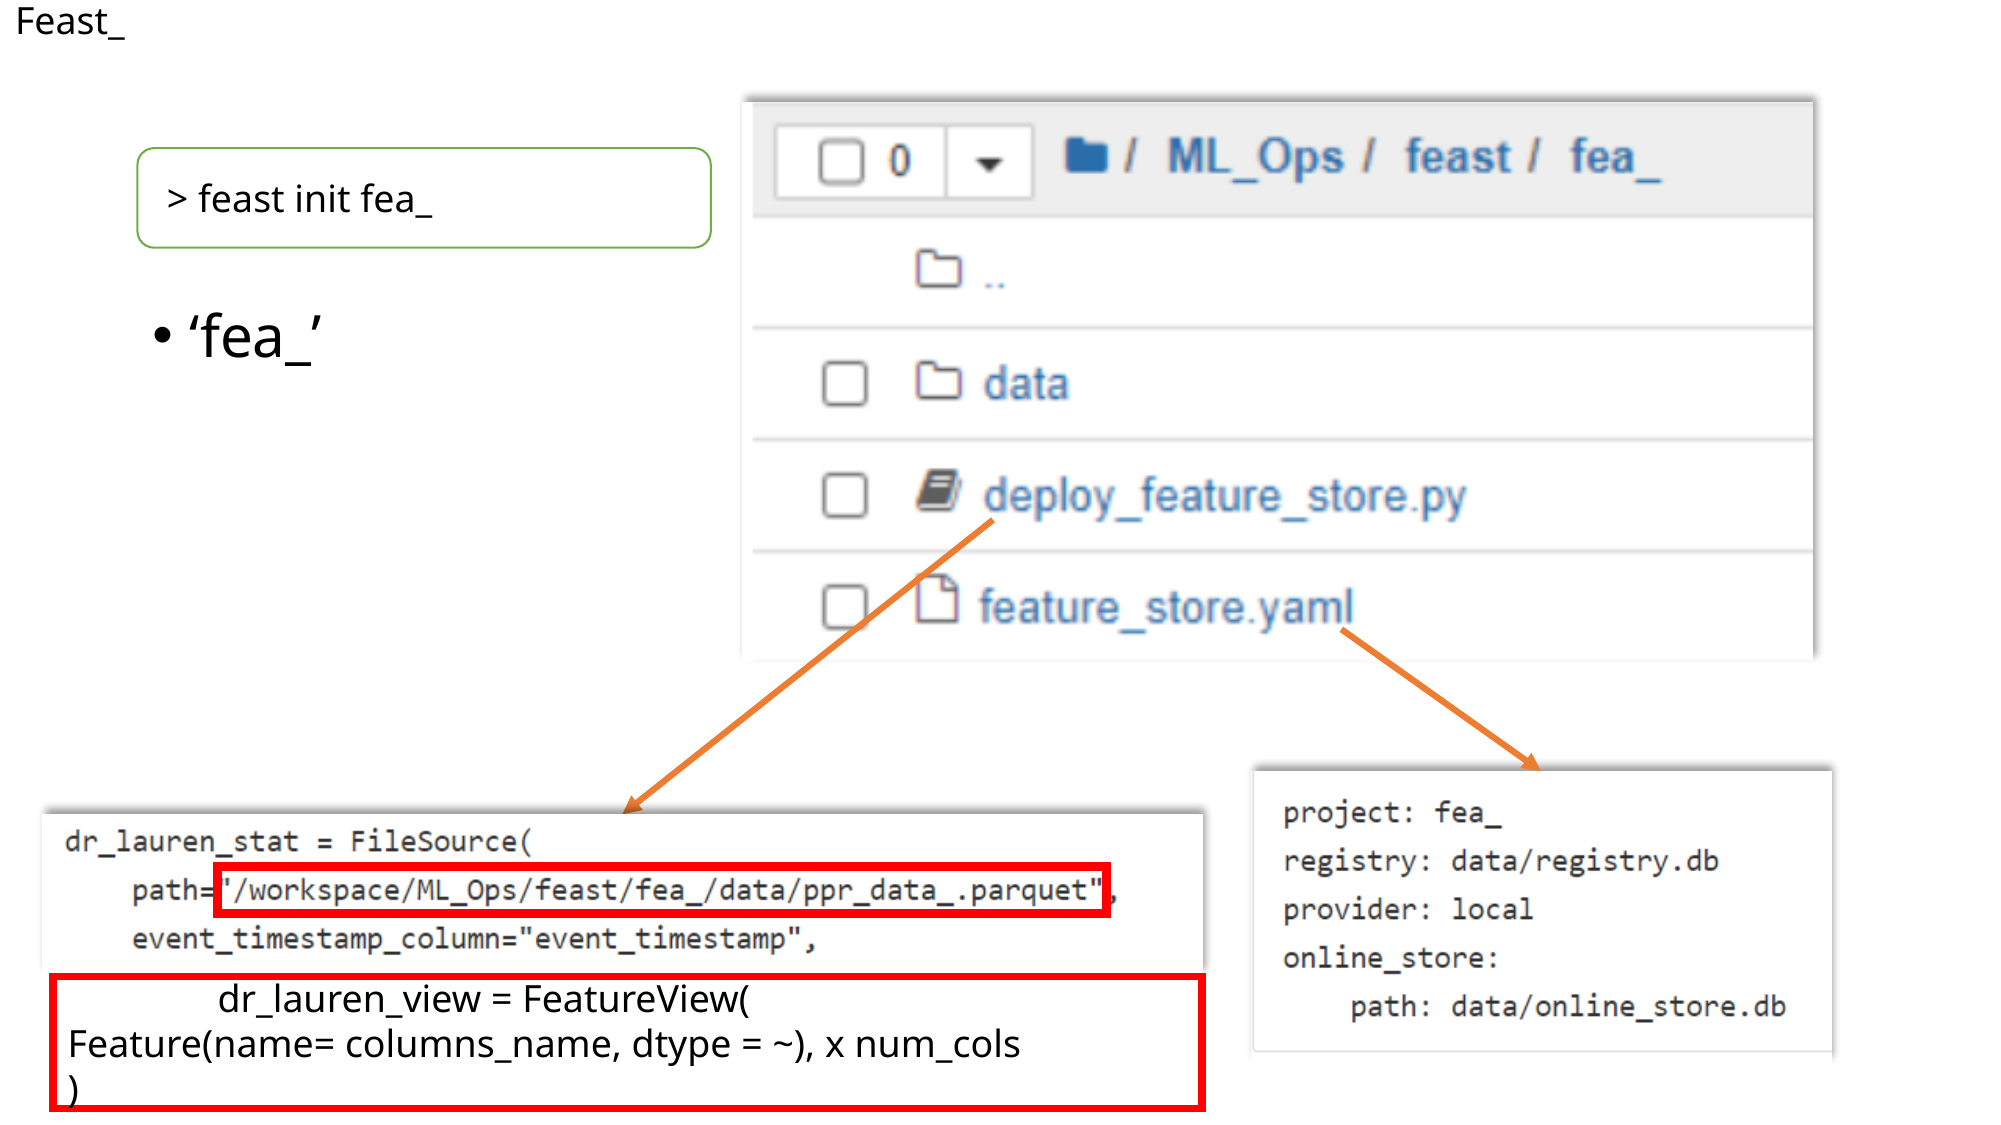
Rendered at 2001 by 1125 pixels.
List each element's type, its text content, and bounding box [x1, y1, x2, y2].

list ‘fea_’ [137, 299, 740, 803]
text_box Feast_ [0, 0, 488, 45]
text_box dr_lauren_view = FeatureView( Feature(name= columns_name, dtype = ~), x num_cols ) [52, 977, 1203, 1110]
picture [1251, 771, 1832, 1066]
picture [742, 102, 1813, 662]
picture [42, 814, 1203, 977]
list ‘fea_’ [993, 662, 1341, 1014]
text_box > feast init fea_ [136, 147, 712, 249]
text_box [1341, 629, 1542, 772]
list ‘fea_’ [1542, 299, 1863, 1014]
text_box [622, 519, 993, 814]
